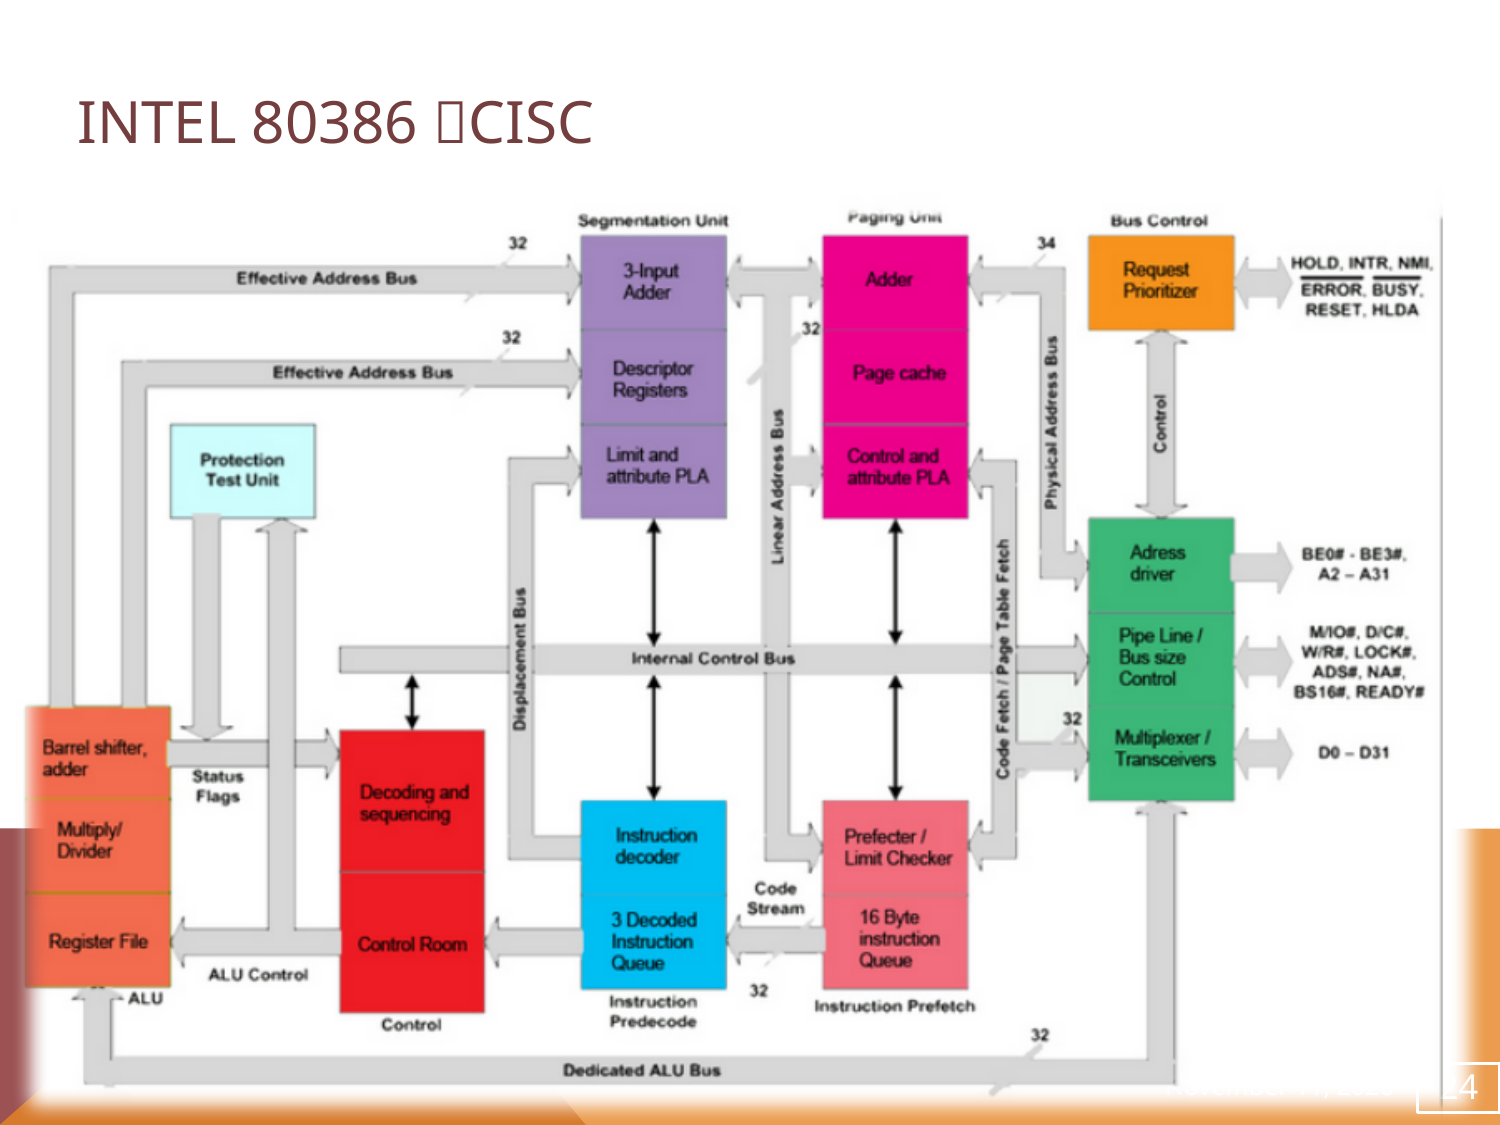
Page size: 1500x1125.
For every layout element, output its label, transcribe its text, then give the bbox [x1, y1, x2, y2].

slide_number 24 [1490, 1062, 1500, 1114]
title Intel 80386 CISC [62, 75, 1297, 165]
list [12, 187, 1488, 1125]
